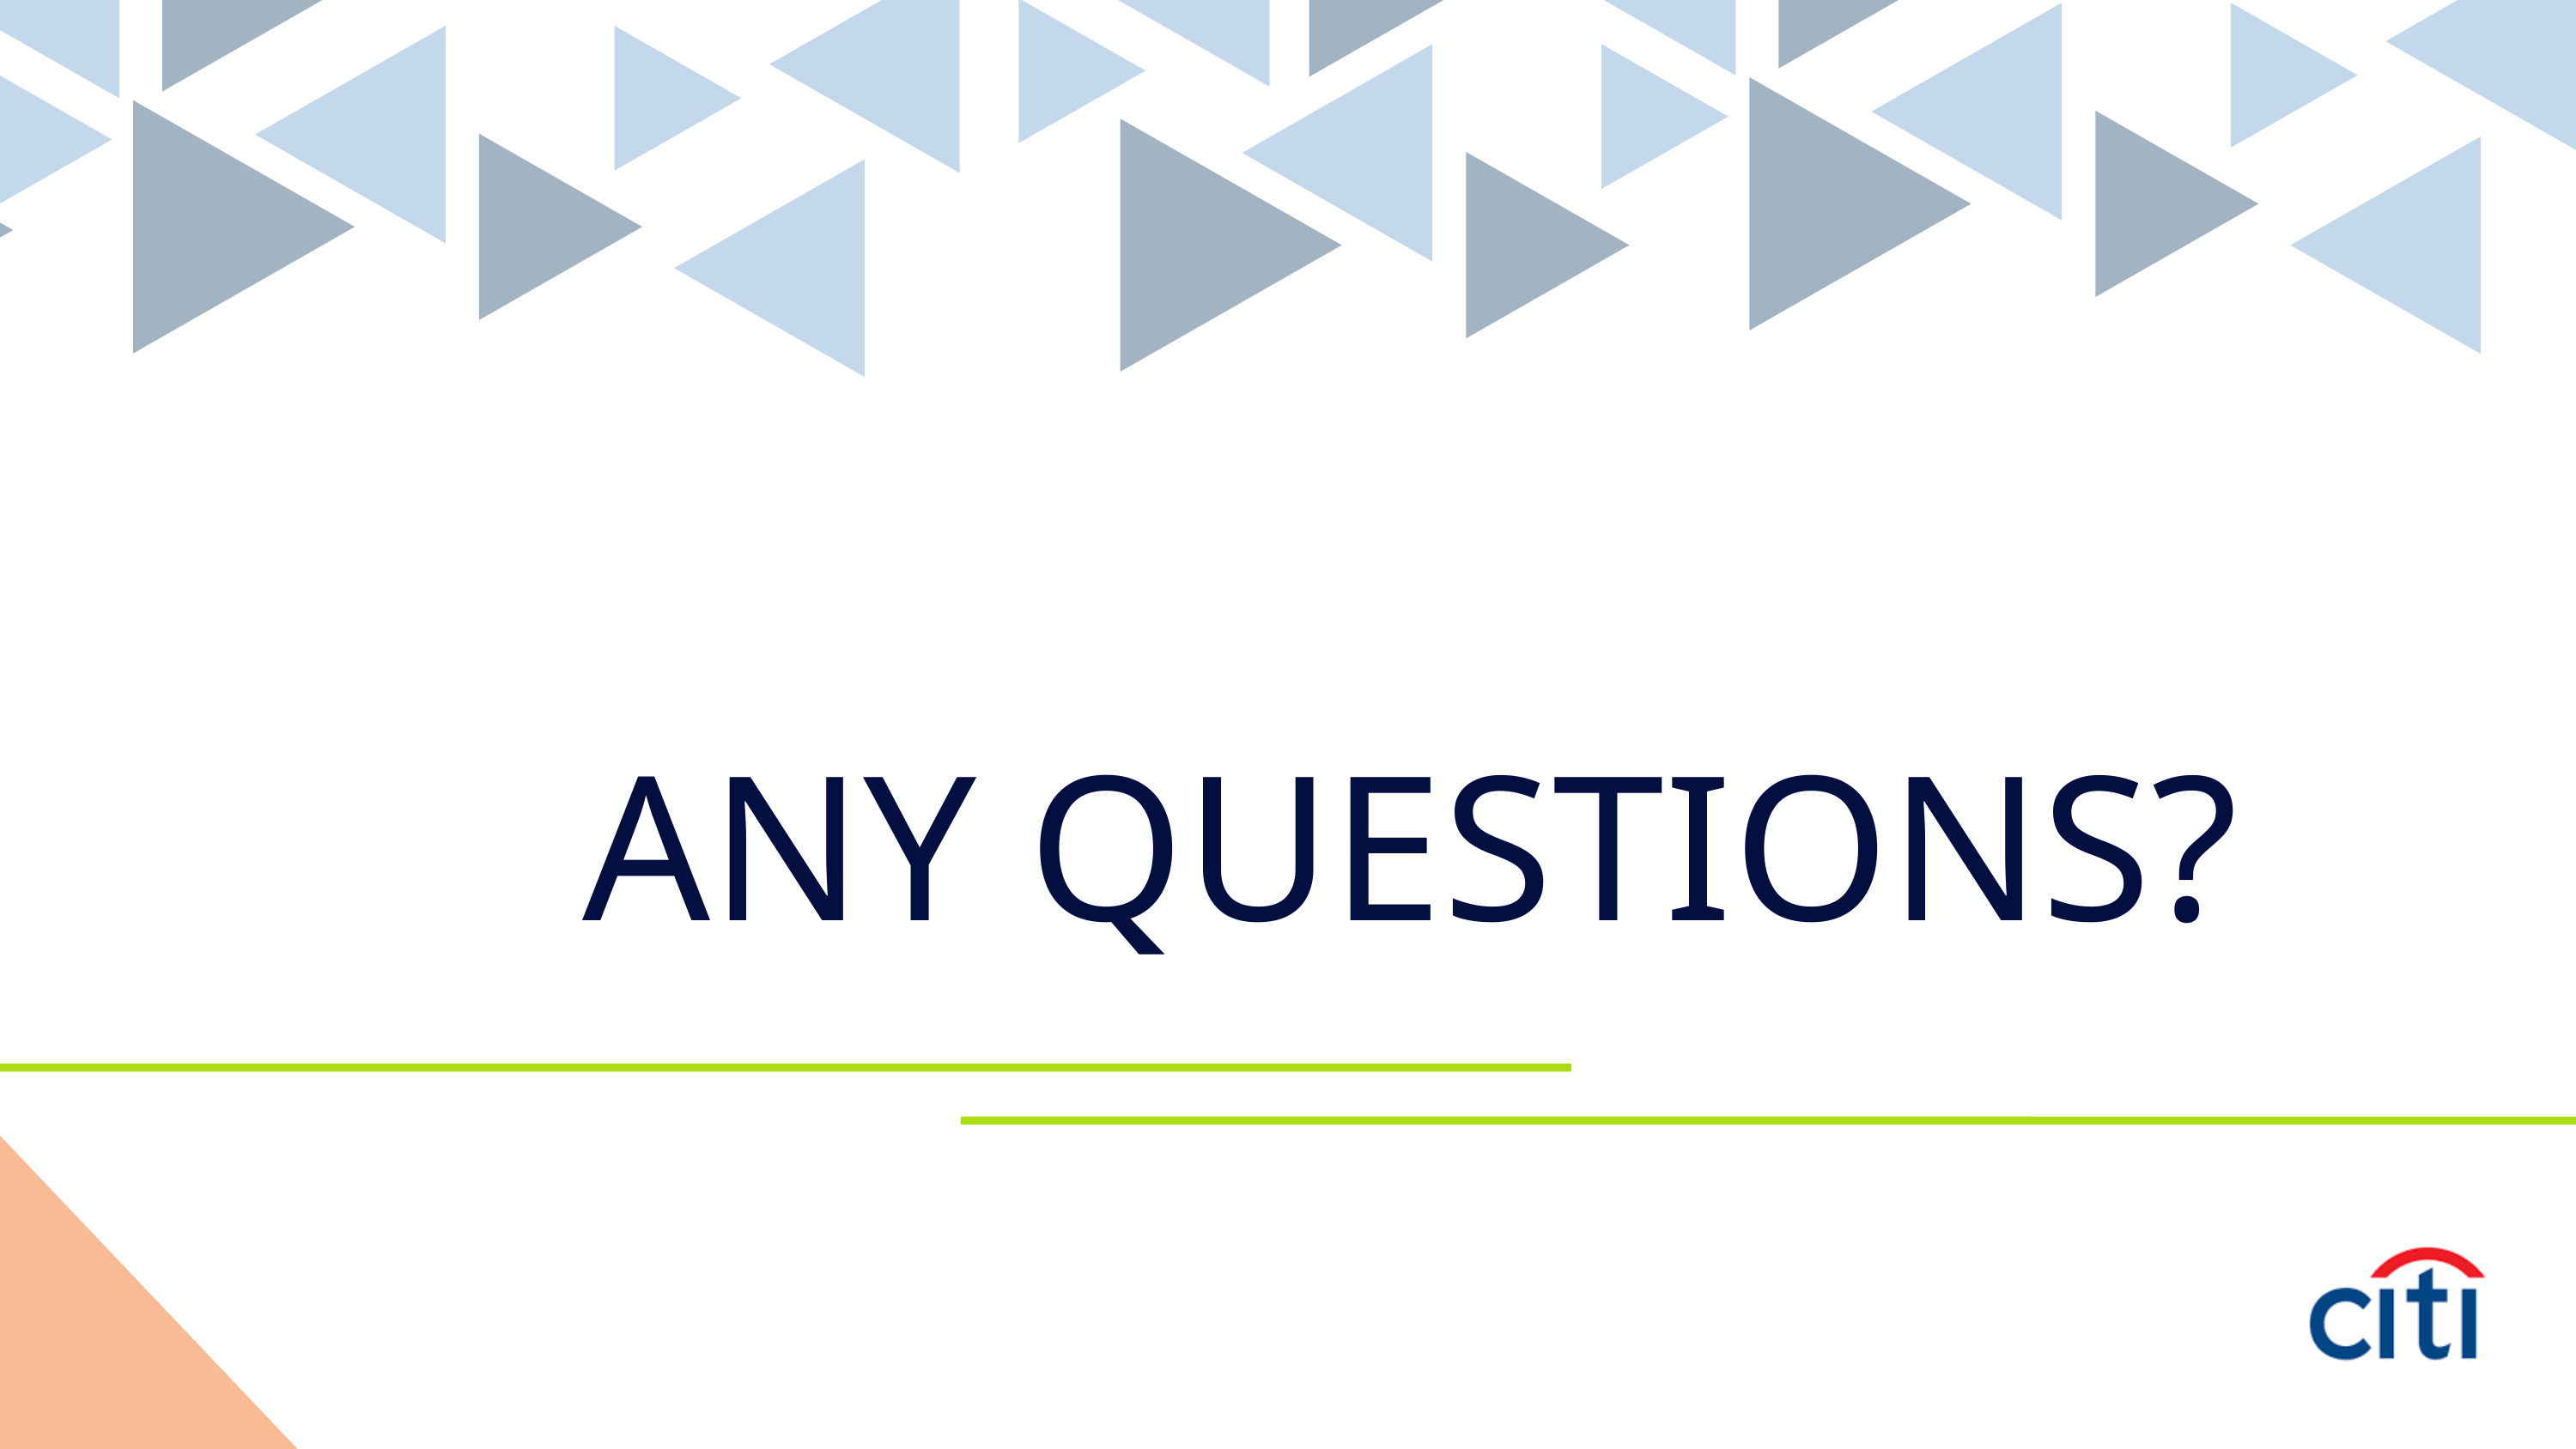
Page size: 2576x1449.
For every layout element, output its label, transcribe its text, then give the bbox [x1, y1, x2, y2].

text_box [660, 173, 878, 364]
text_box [2372, 0, 2576, 137]
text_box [1228, 70, 1447, 249]
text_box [1766, 0, 1954, 58]
picture [2309, 1246, 2487, 1361]
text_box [0, 86, 122, 203]
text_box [1857, 15, 2076, 207]
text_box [150, 0, 337, 81]
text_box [1733, 93, 1988, 315]
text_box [980, 0, 1290, 68]
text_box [467, 144, 654, 309]
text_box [605, 34, 750, 162]
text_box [755, 0, 974, 160]
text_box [1009, 7, 1155, 135]
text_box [241, 39, 459, 230]
text_box ANY QUESTIONS? [582, 680, 2362, 961]
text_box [1454, 163, 1642, 327]
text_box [2276, 149, 2495, 341]
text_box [0, 1235, 253, 1449]
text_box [117, 115, 371, 338]
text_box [1592, 64, 1738, 180]
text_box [1446, 0, 1755, 57]
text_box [2083, 122, 2271, 286]
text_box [1103, 134, 1358, 356]
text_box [2221, 11, 2367, 139]
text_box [0, 211, 25, 312]
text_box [0, 0, 139, 80]
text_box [1297, 0, 1485, 66]
